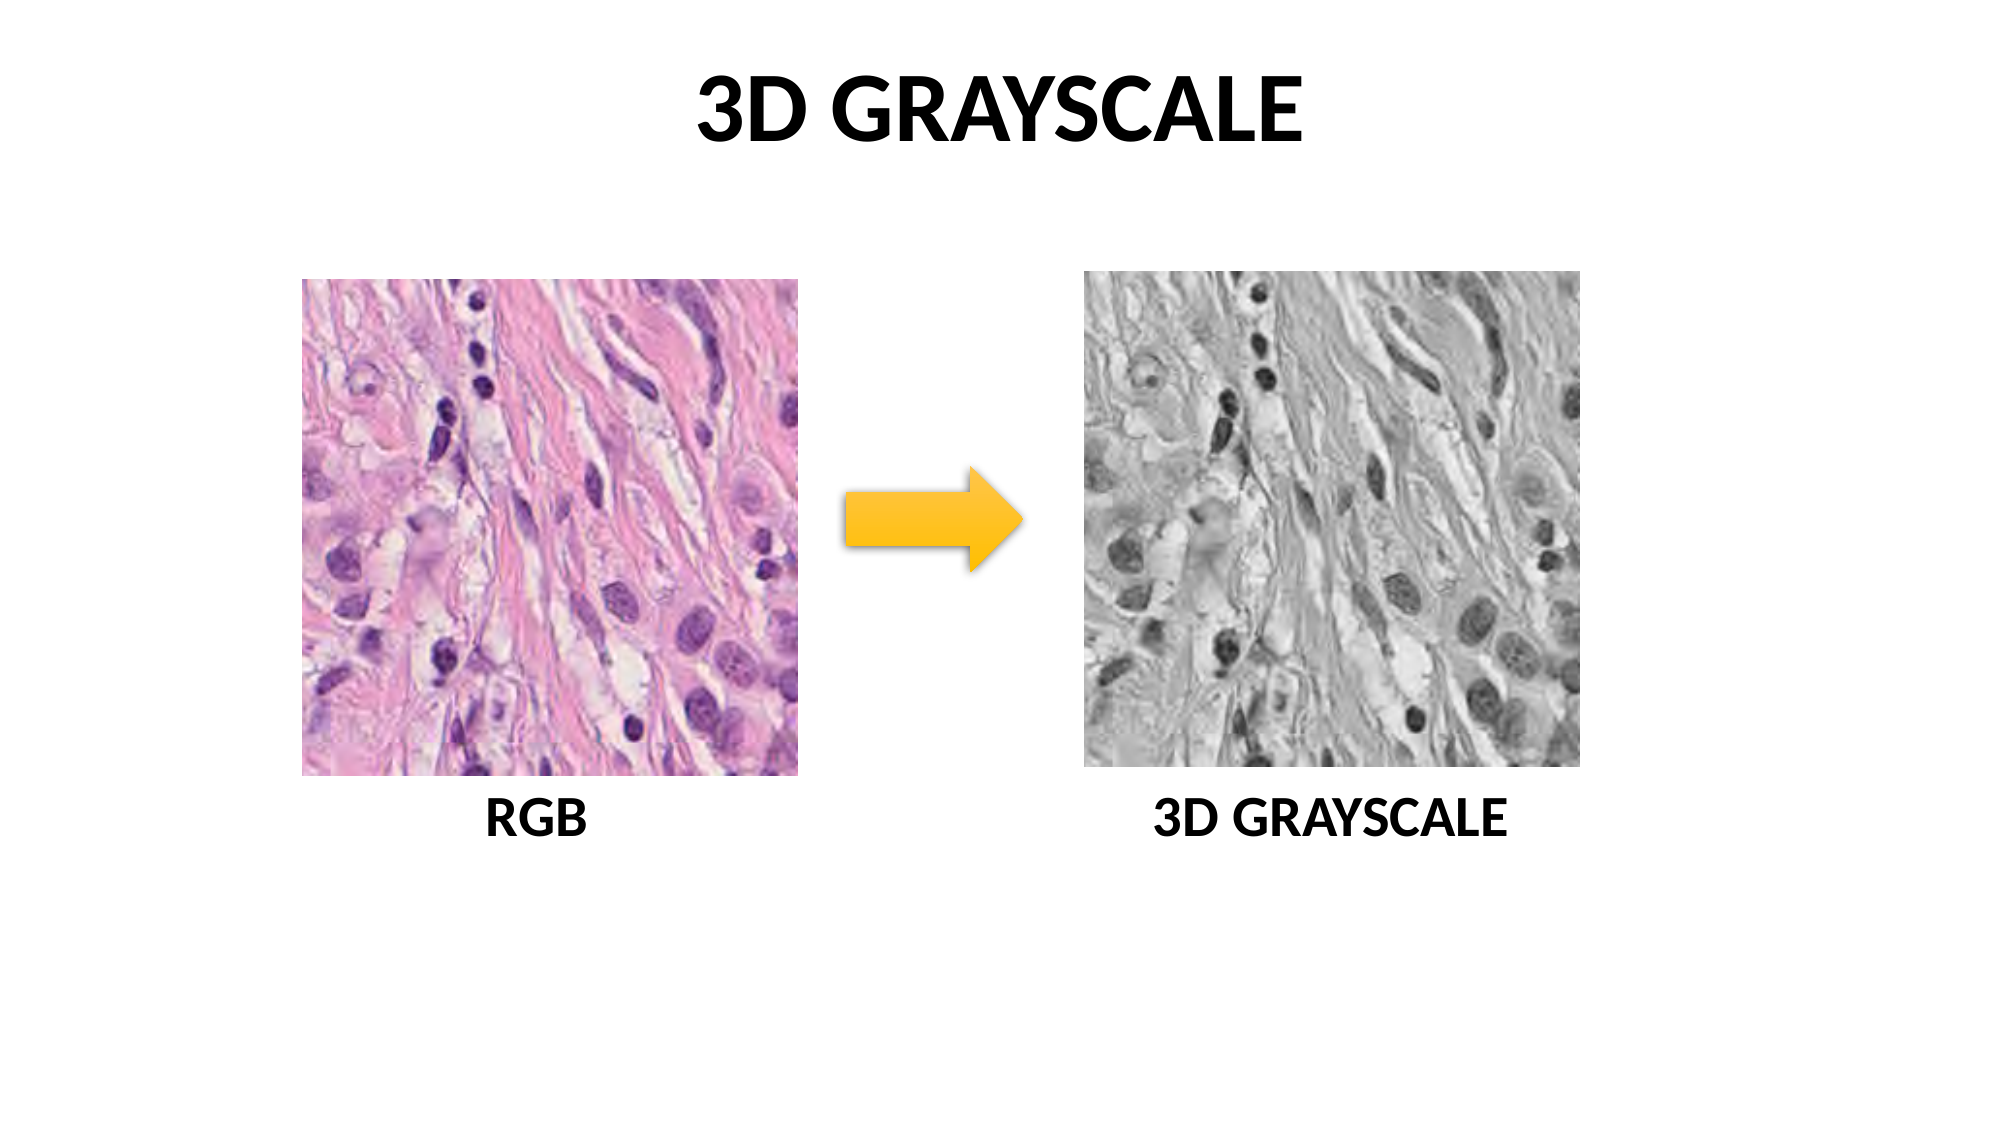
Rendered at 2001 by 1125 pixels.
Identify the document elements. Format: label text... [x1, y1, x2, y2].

text_box 3D GRAYSCALE [1138, 770, 1527, 856]
picture [1084, 271, 1580, 767]
text_box [846, 465, 1024, 573]
title 3D GRAYSCALE [0, 45, 2000, 173]
picture [302, 279, 798, 776]
text_box RGB [471, 770, 814, 856]
